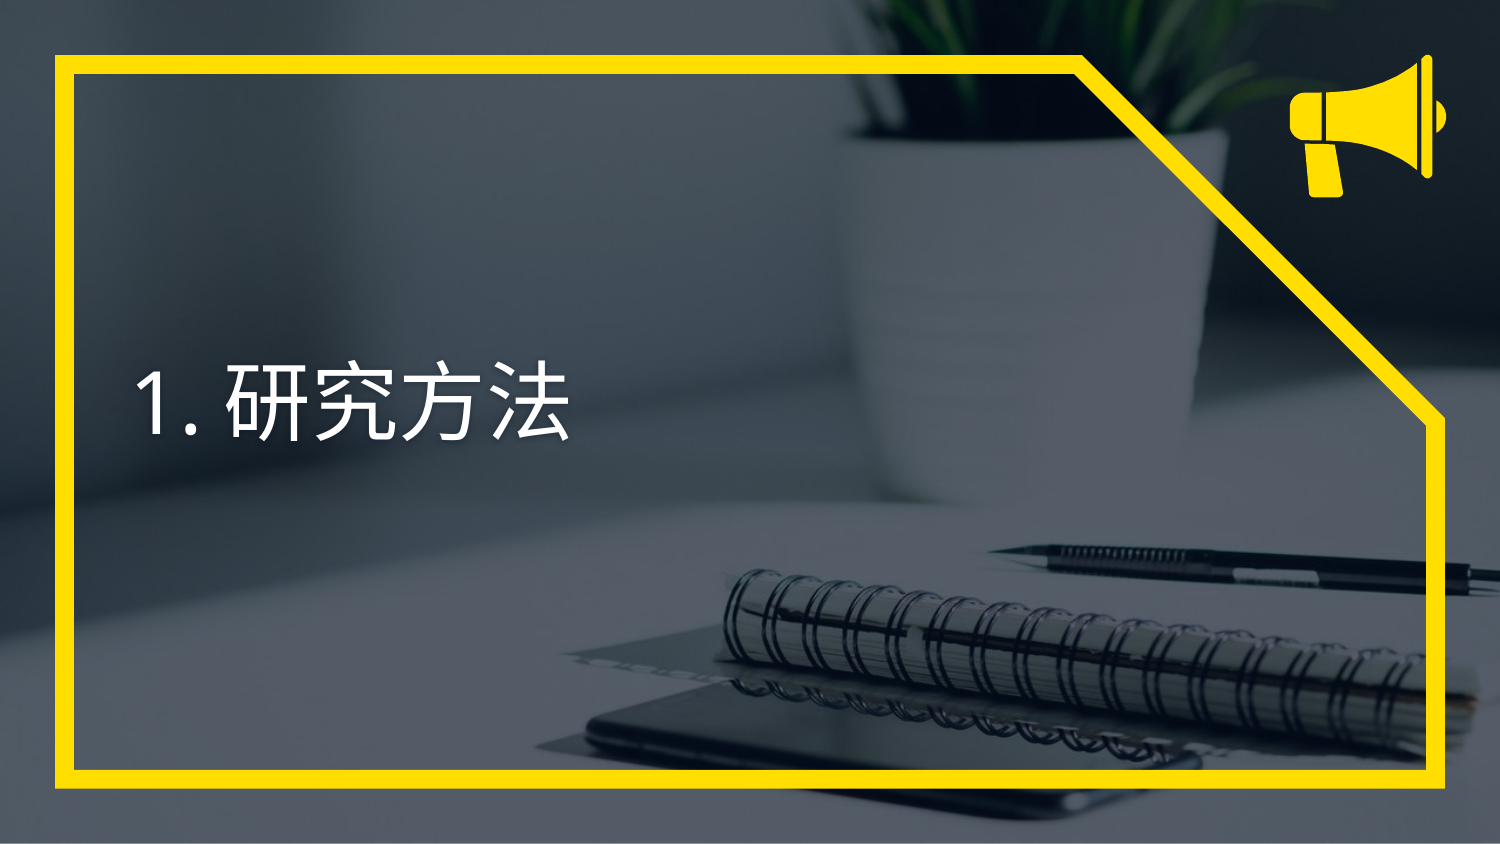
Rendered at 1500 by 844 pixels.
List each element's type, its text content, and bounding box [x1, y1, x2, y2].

picture [0, 0, 1500, 844]
title 1.研究方法 [129, 245, 1069, 452]
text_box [1289, 54, 1447, 198]
